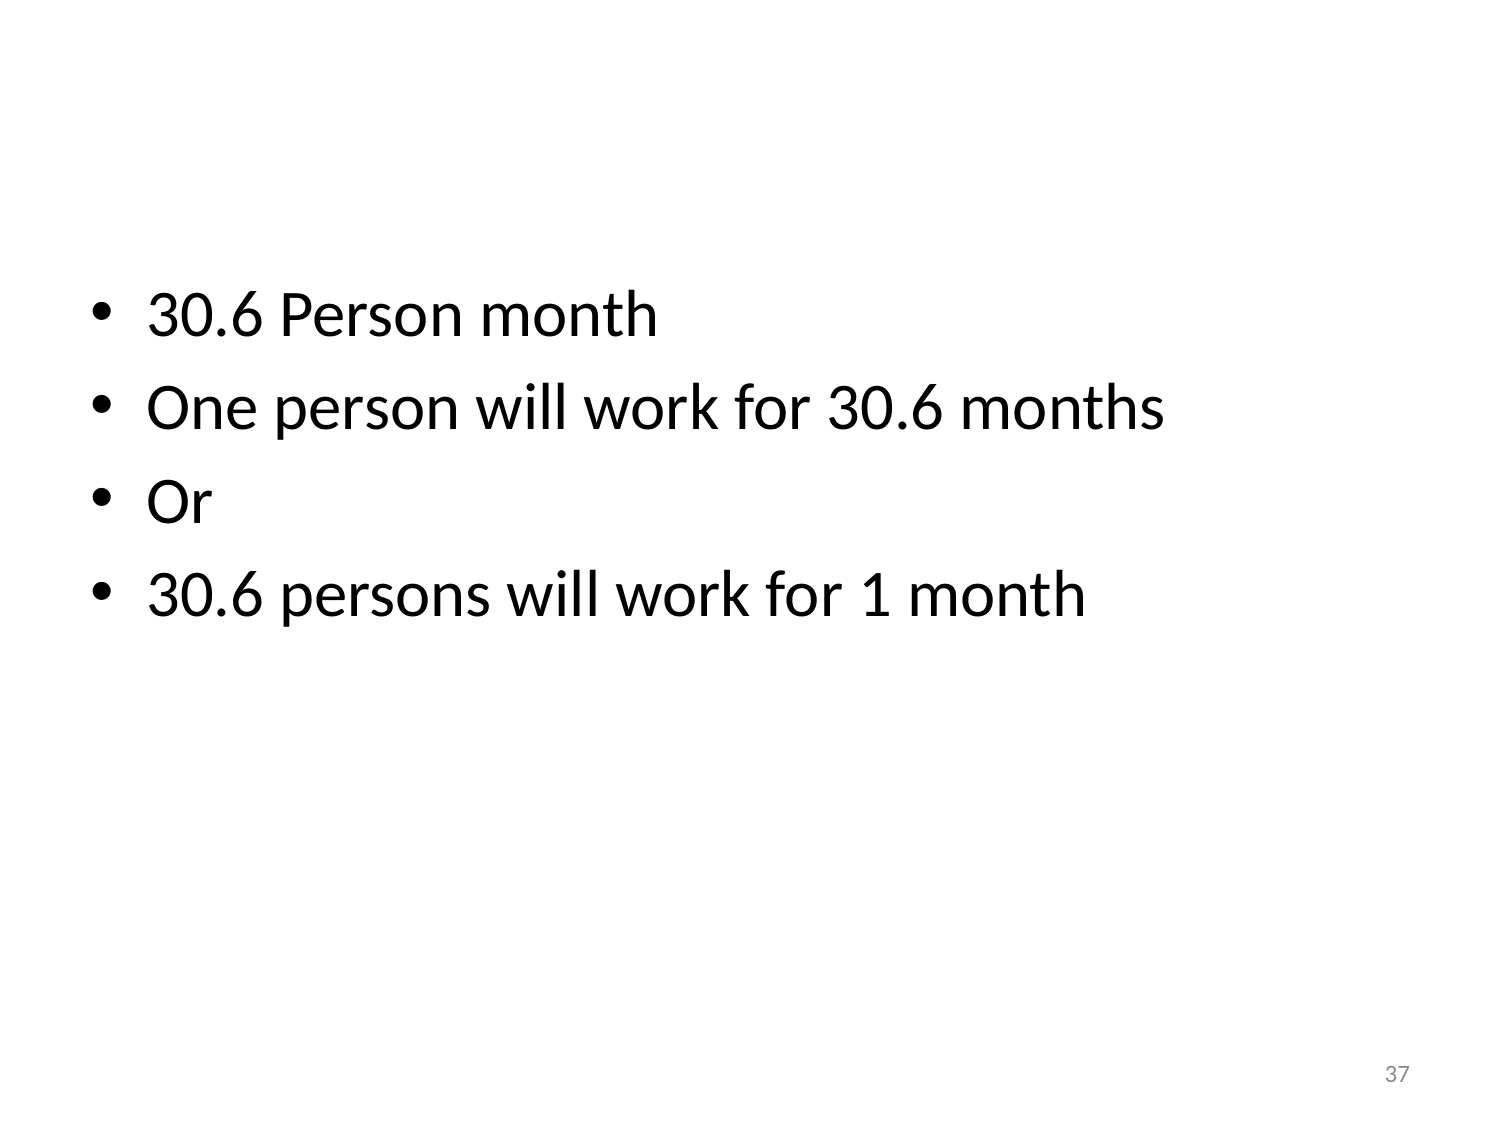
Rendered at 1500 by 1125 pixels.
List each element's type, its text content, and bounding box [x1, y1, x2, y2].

slide_number 37 [1074, 1042, 1425, 1103]
list 30.6 Person month One person will work for 30.6 months Or 30.6 persons will work for 1 month [75, 262, 1425, 1005]
